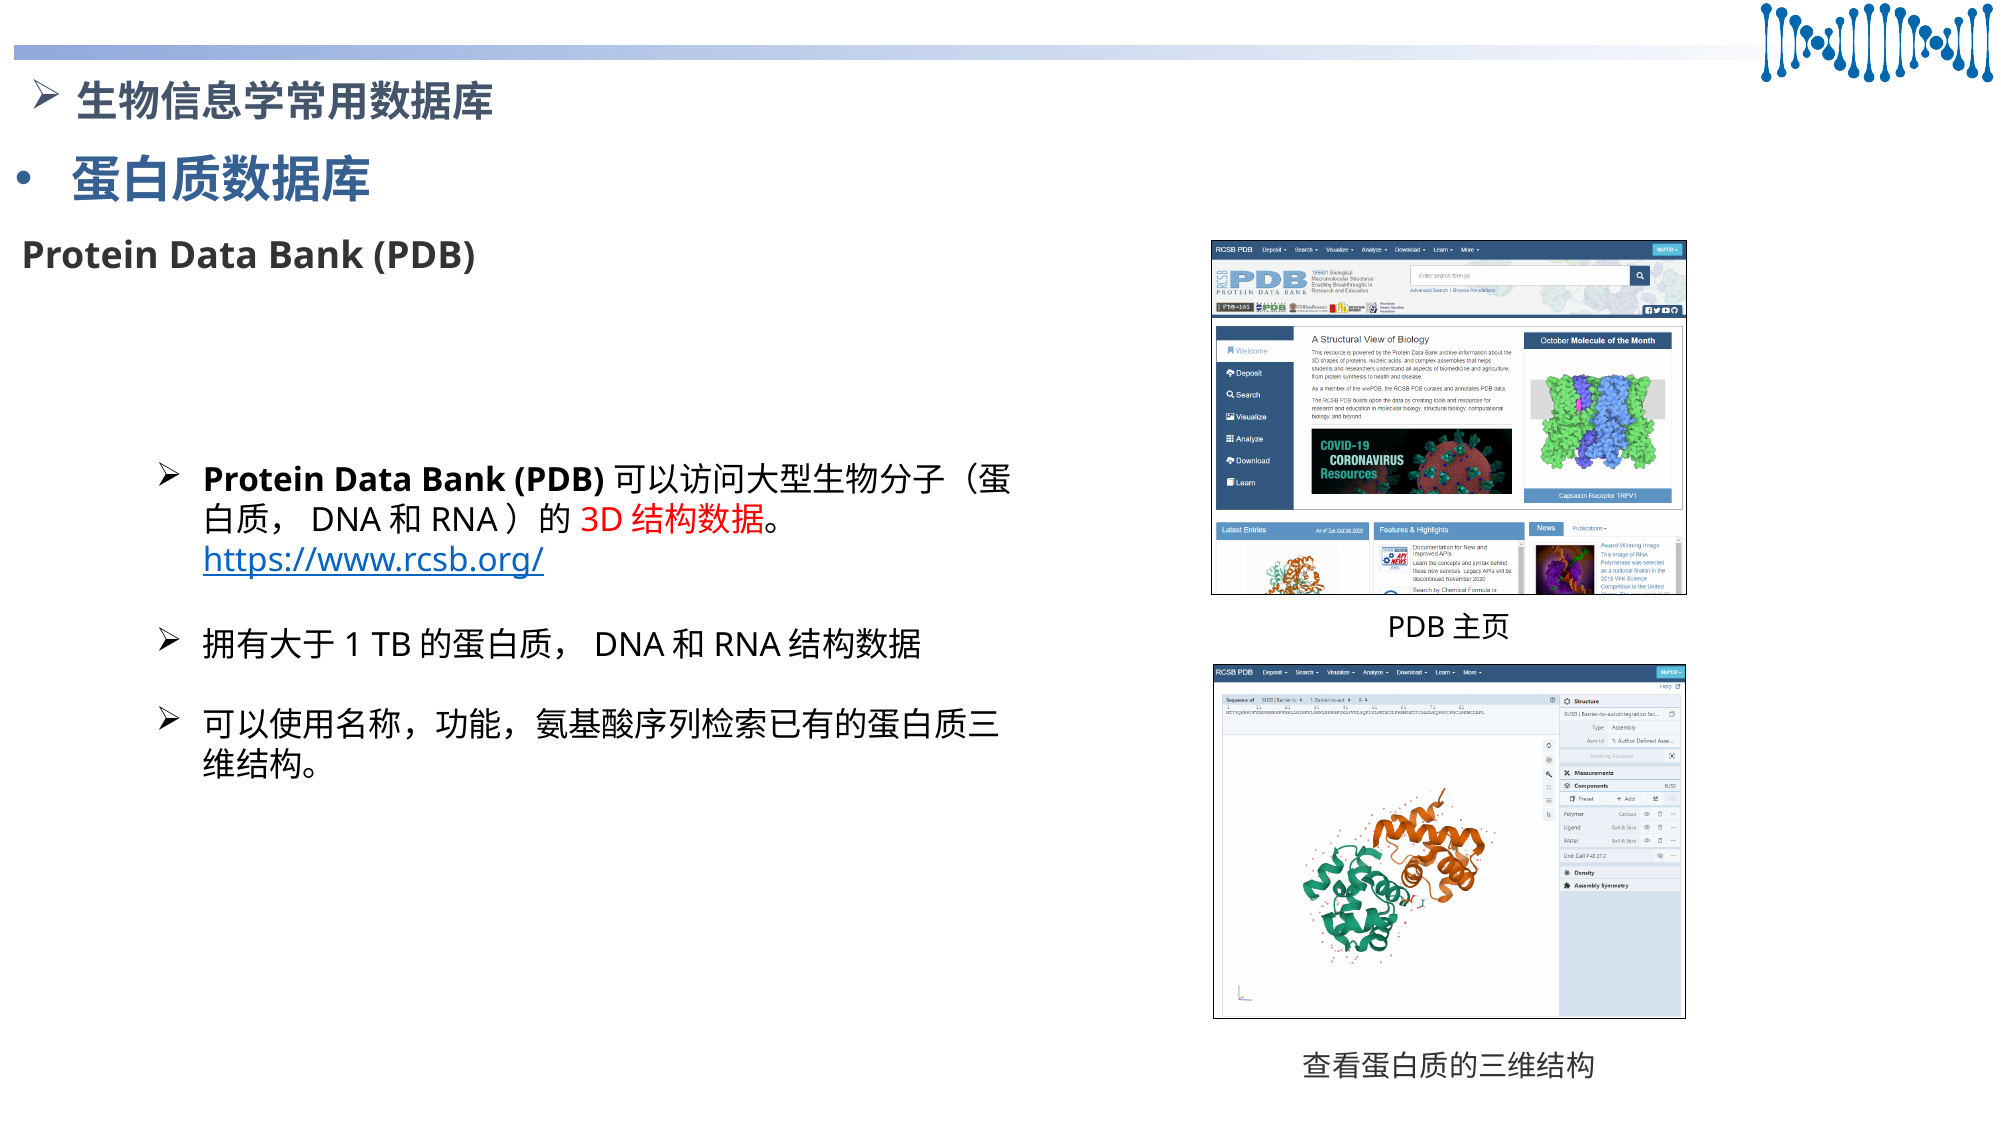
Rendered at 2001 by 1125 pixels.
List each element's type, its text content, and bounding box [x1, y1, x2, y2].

text_box [18, 50, 1759, 55]
text_box Protein Data Bank (PDB)可以访问大型生物分子（蛋白质，DNA和RNA）的3D结构数据。 https://www.rcsb.org/ 拥有大于1 TB的蛋白质，DNA和RNA结构数据 可以使用名称，功能，氨基酸序列检索已有的蛋白质三维结构。 [141, 450, 1039, 831]
picture [1759, 2, 1995, 84]
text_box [1211, 240, 1687, 1091]
text_box 生物信息学常用数据库 [14, 67, 567, 132]
text_box Protein Data Bank (PDB) [6, 223, 491, 283]
text_box 蛋白质数据库 [0, 140, 636, 215]
